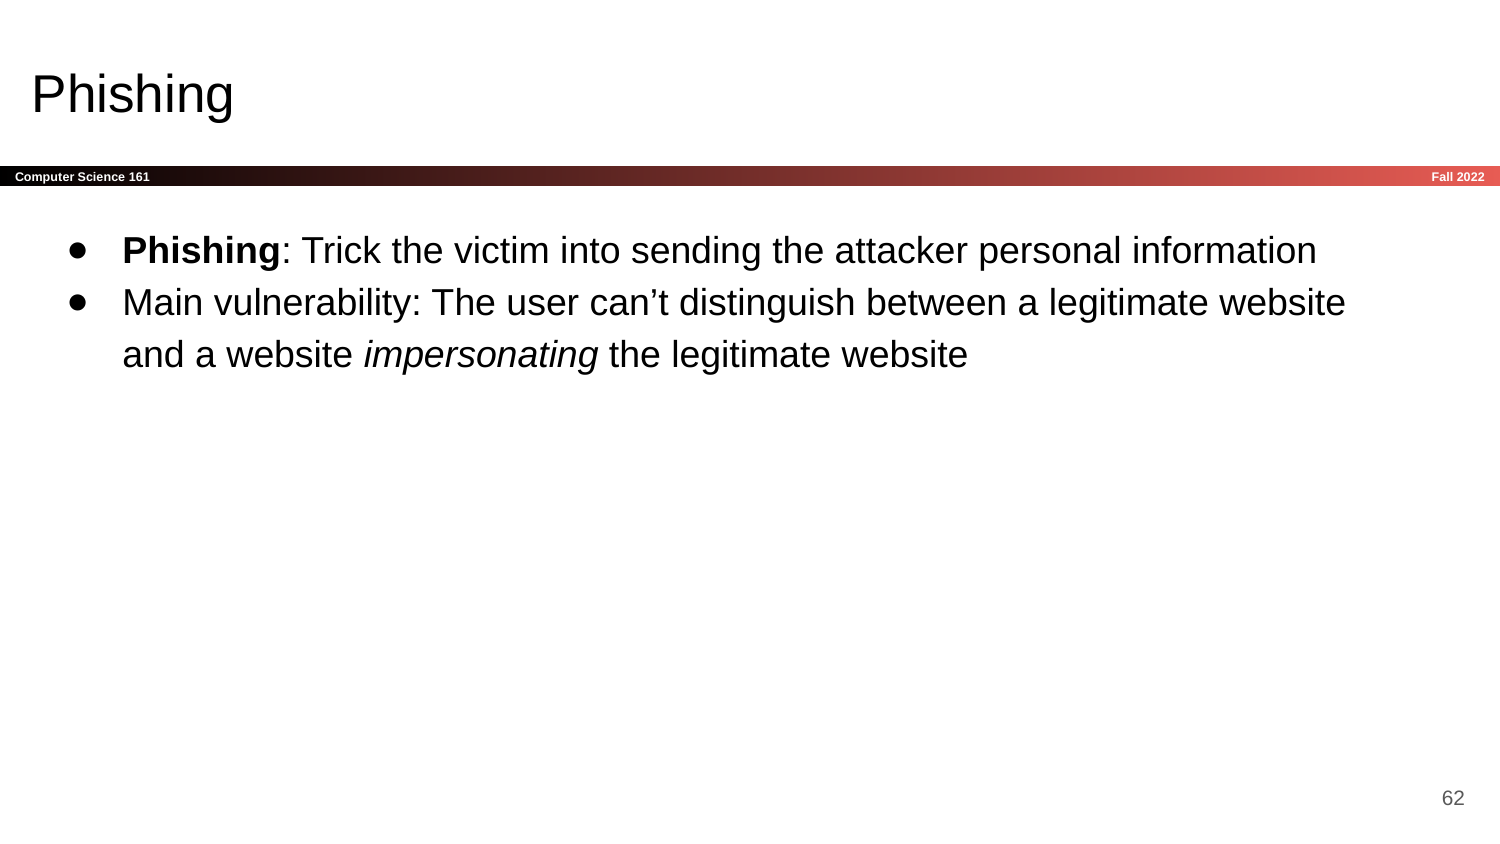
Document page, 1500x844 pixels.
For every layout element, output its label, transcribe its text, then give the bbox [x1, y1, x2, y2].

slide_number ‹#› [1389, 764, 1480, 830]
list Phishing: Trick the victim into sending the attacker personal information Main vulnerability: The user can’t distinguish between a legitimate website and a website impersonating the legitimate website [32, 204, 1431, 823]
title Phishing [16, 44, 1415, 139]
